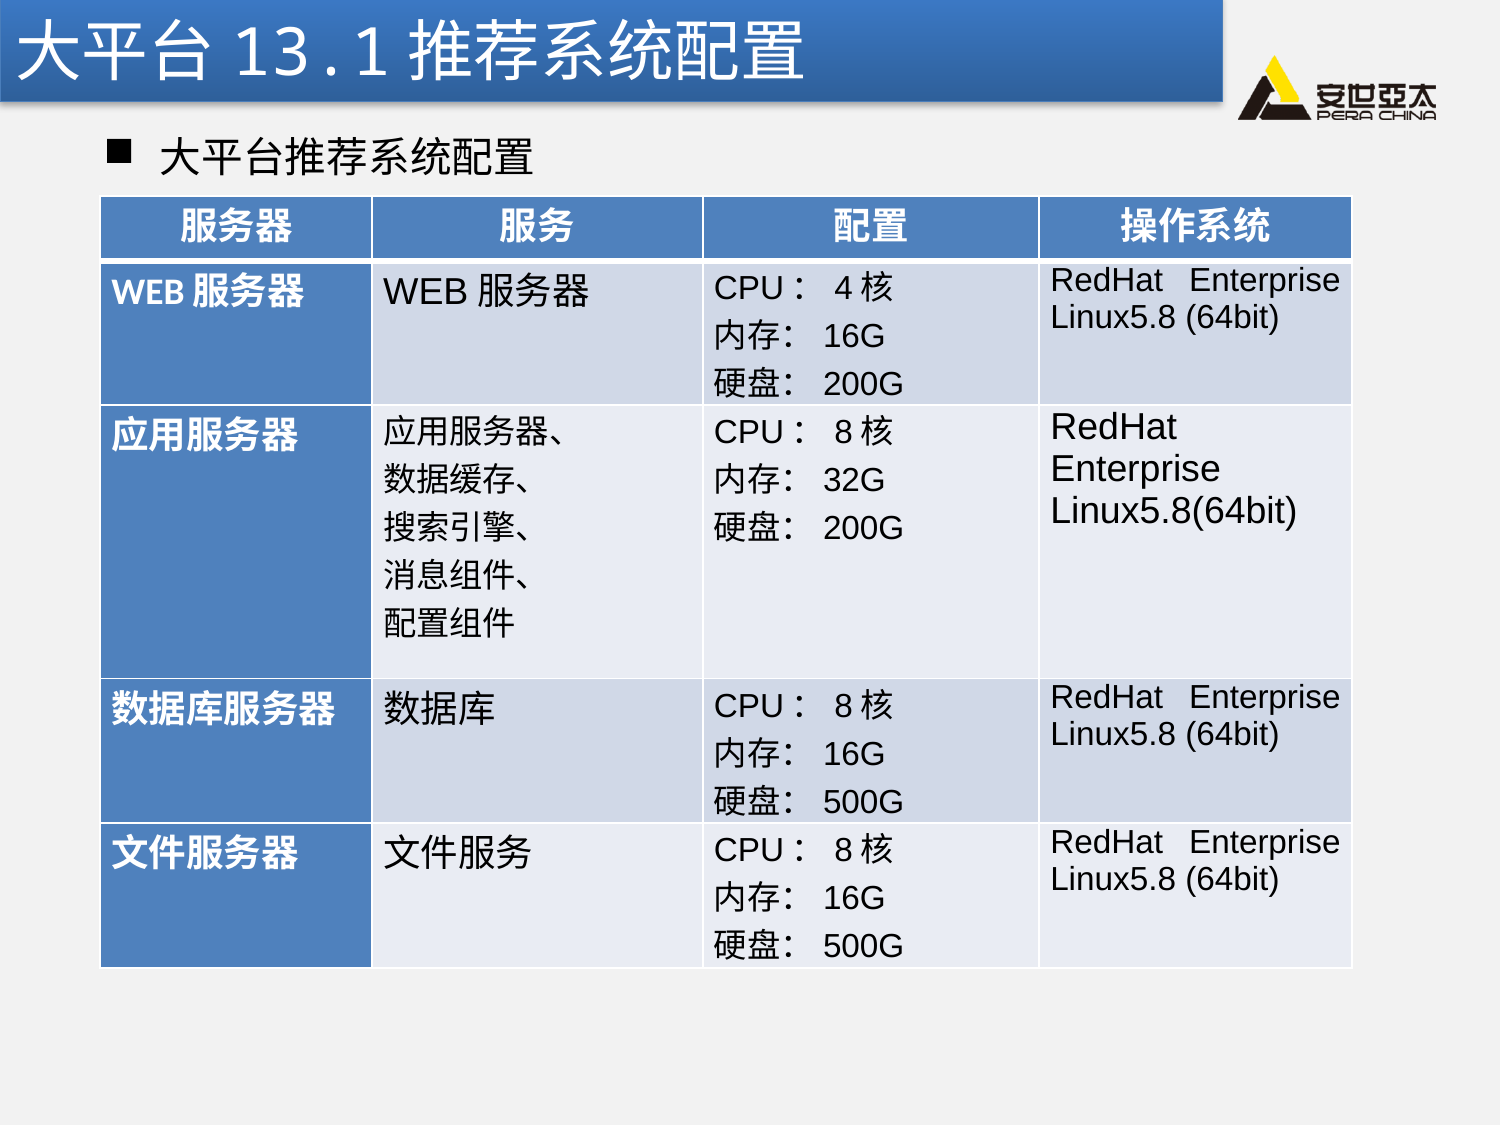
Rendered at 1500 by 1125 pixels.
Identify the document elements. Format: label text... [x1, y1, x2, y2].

table_cell CPU：8核 内存：16G 硬盘：500G [704, 679, 1038, 822]
table_header 服务器 [101, 197, 371, 258]
table_cell 文件服务器 [101, 824, 371, 967]
table_cell RedHat Enterprise Linux5.8 (64bit) [1040, 264, 1351, 404]
table_cell WEB服务器 [101, 264, 371, 404]
table_cell 文件服务 [373, 824, 702, 967]
table_header 服务 [373, 197, 702, 258]
table_cell 应用服务器 [101, 406, 371, 678]
table_cell CPU：8核 内存：16G 硬盘：500G [704, 824, 1038, 967]
table_cell CPU：8核 内存：32G 硬盘：200G [704, 406, 1038, 678]
table_cell 数据库服务器 [101, 679, 371, 822]
table_header 操作系统 [1040, 197, 1351, 258]
table_cell RedHat Enterprise Linux5.8 (64bit) [1040, 679, 1351, 822]
picture [1237, 54, 1436, 120]
table_cell RedHat Enterprise Linux5.8 (64bit) [1040, 824, 1351, 967]
table_cell RedHat Enterprise Linux5.8(64bit) [1040, 406, 1351, 678]
table_header 配置 [704, 197, 1038, 258]
table_cell CPU：4核 内存：16G 硬盘：200G [704, 264, 1038, 404]
table_cell 应用服务器、 数据缓存、 搜索引擎、 消息组件、 配置组件 [373, 406, 702, 678]
text_box 大平台13.1推荐系统配置 [0, 0, 1223, 102]
table_cell 数据库 [373, 679, 702, 822]
table_cell WEB服务器 [373, 264, 702, 404]
list 大平台推荐系统配置 [88, 113, 1365, 899]
